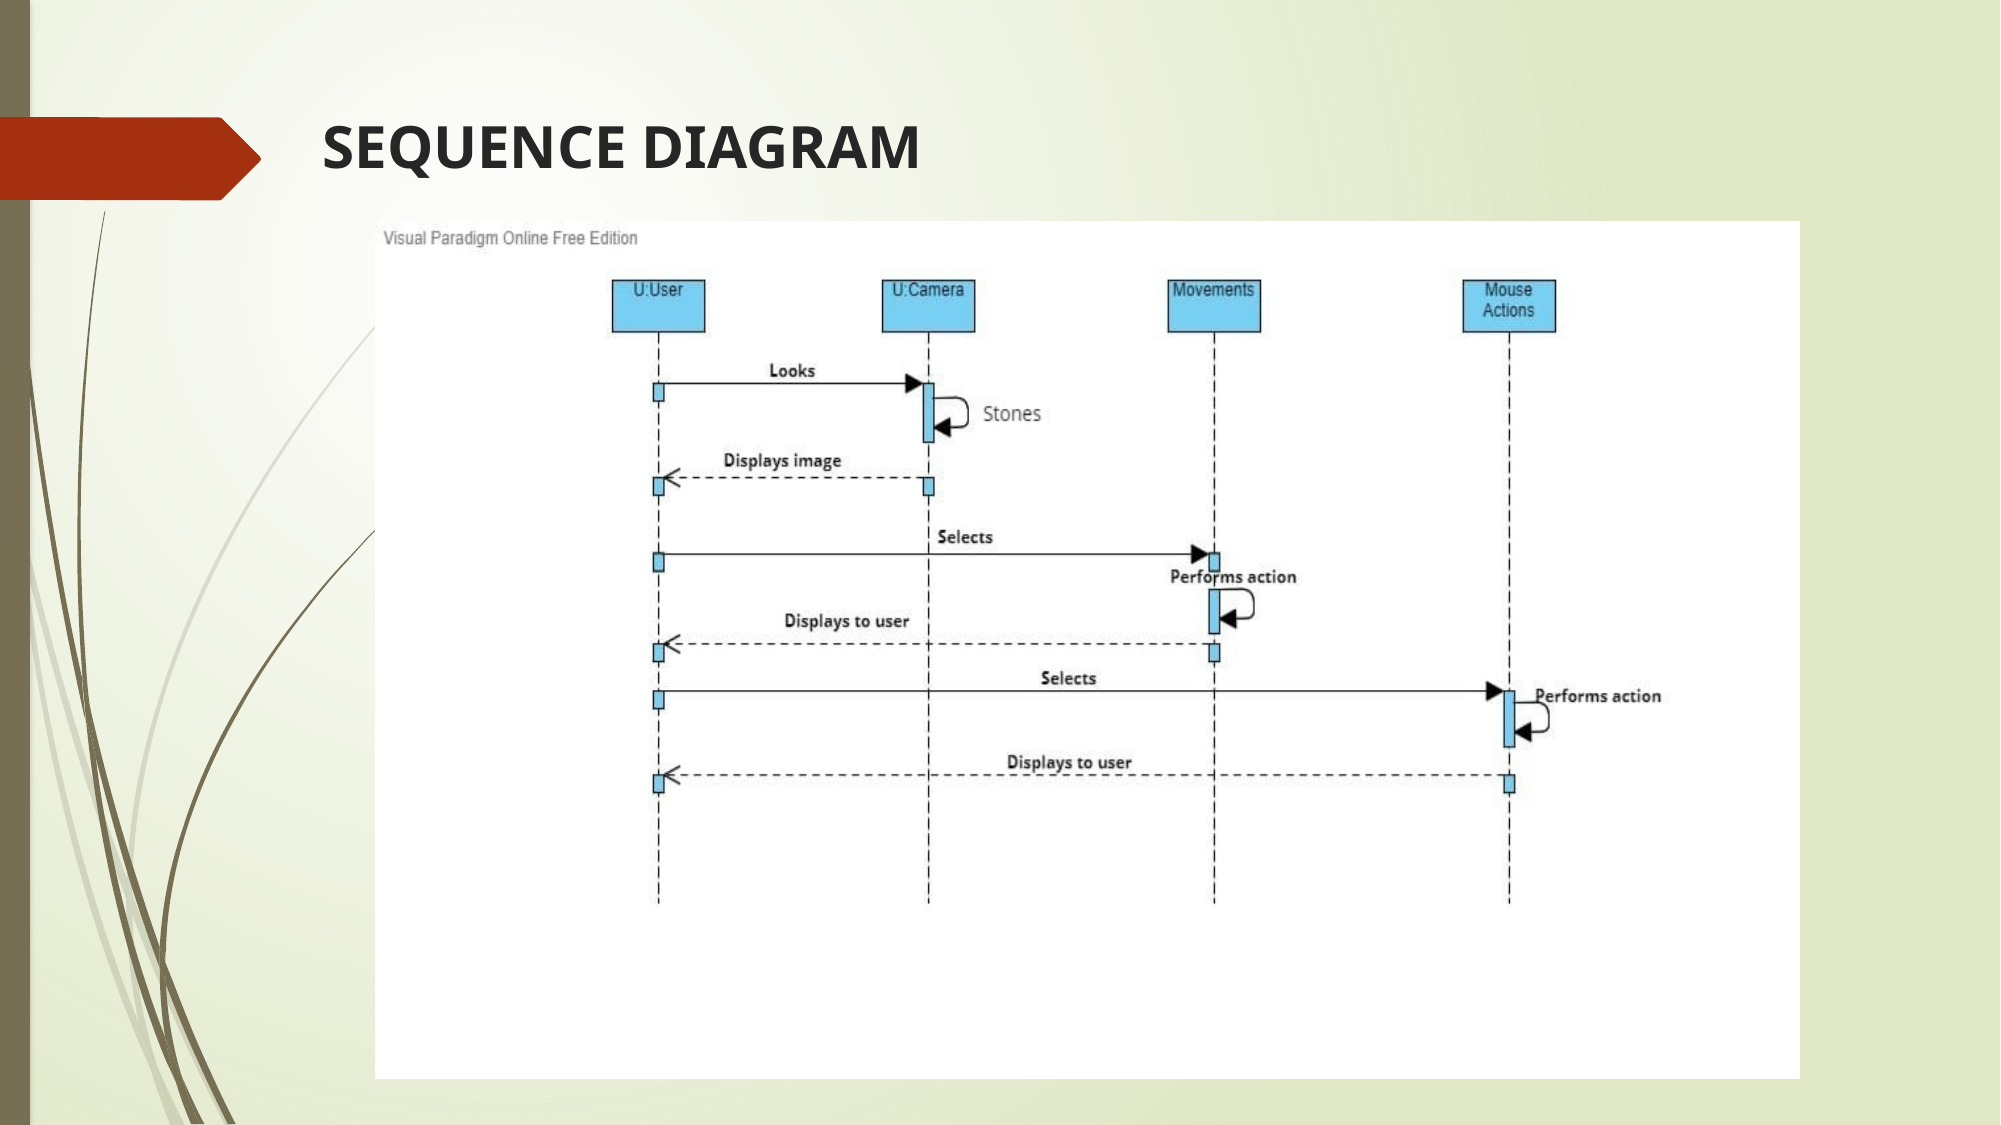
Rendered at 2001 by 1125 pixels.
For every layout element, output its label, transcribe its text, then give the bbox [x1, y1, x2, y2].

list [374, 221, 1801, 1080]
title SEQUENCE DIAGRAM [307, 102, 1888, 313]
